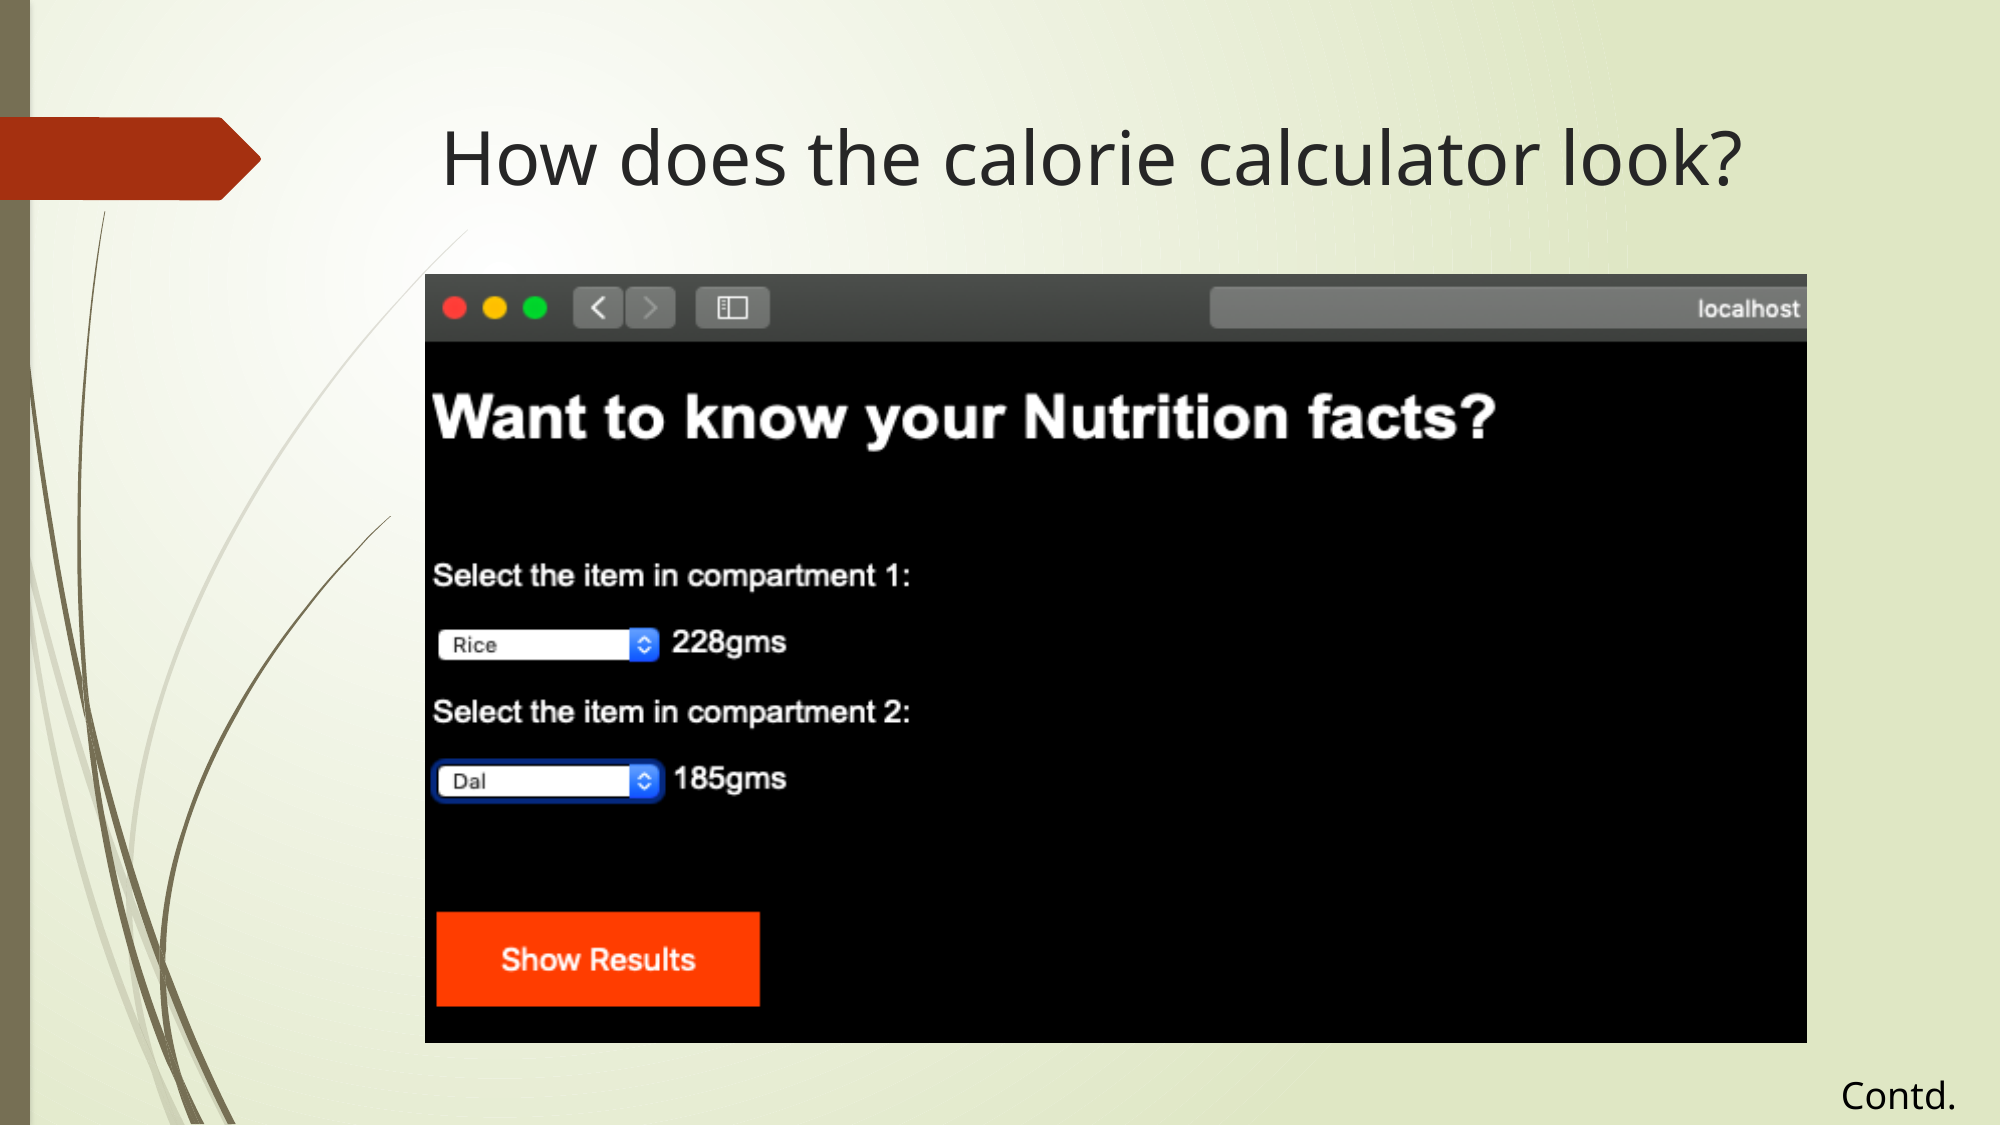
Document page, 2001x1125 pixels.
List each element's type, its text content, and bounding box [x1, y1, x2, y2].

title How does the calorie calculator look? [425, 102, 1888, 313]
picture [425, 274, 1808, 1044]
text_box Contd. [1826, 1064, 1992, 1125]
